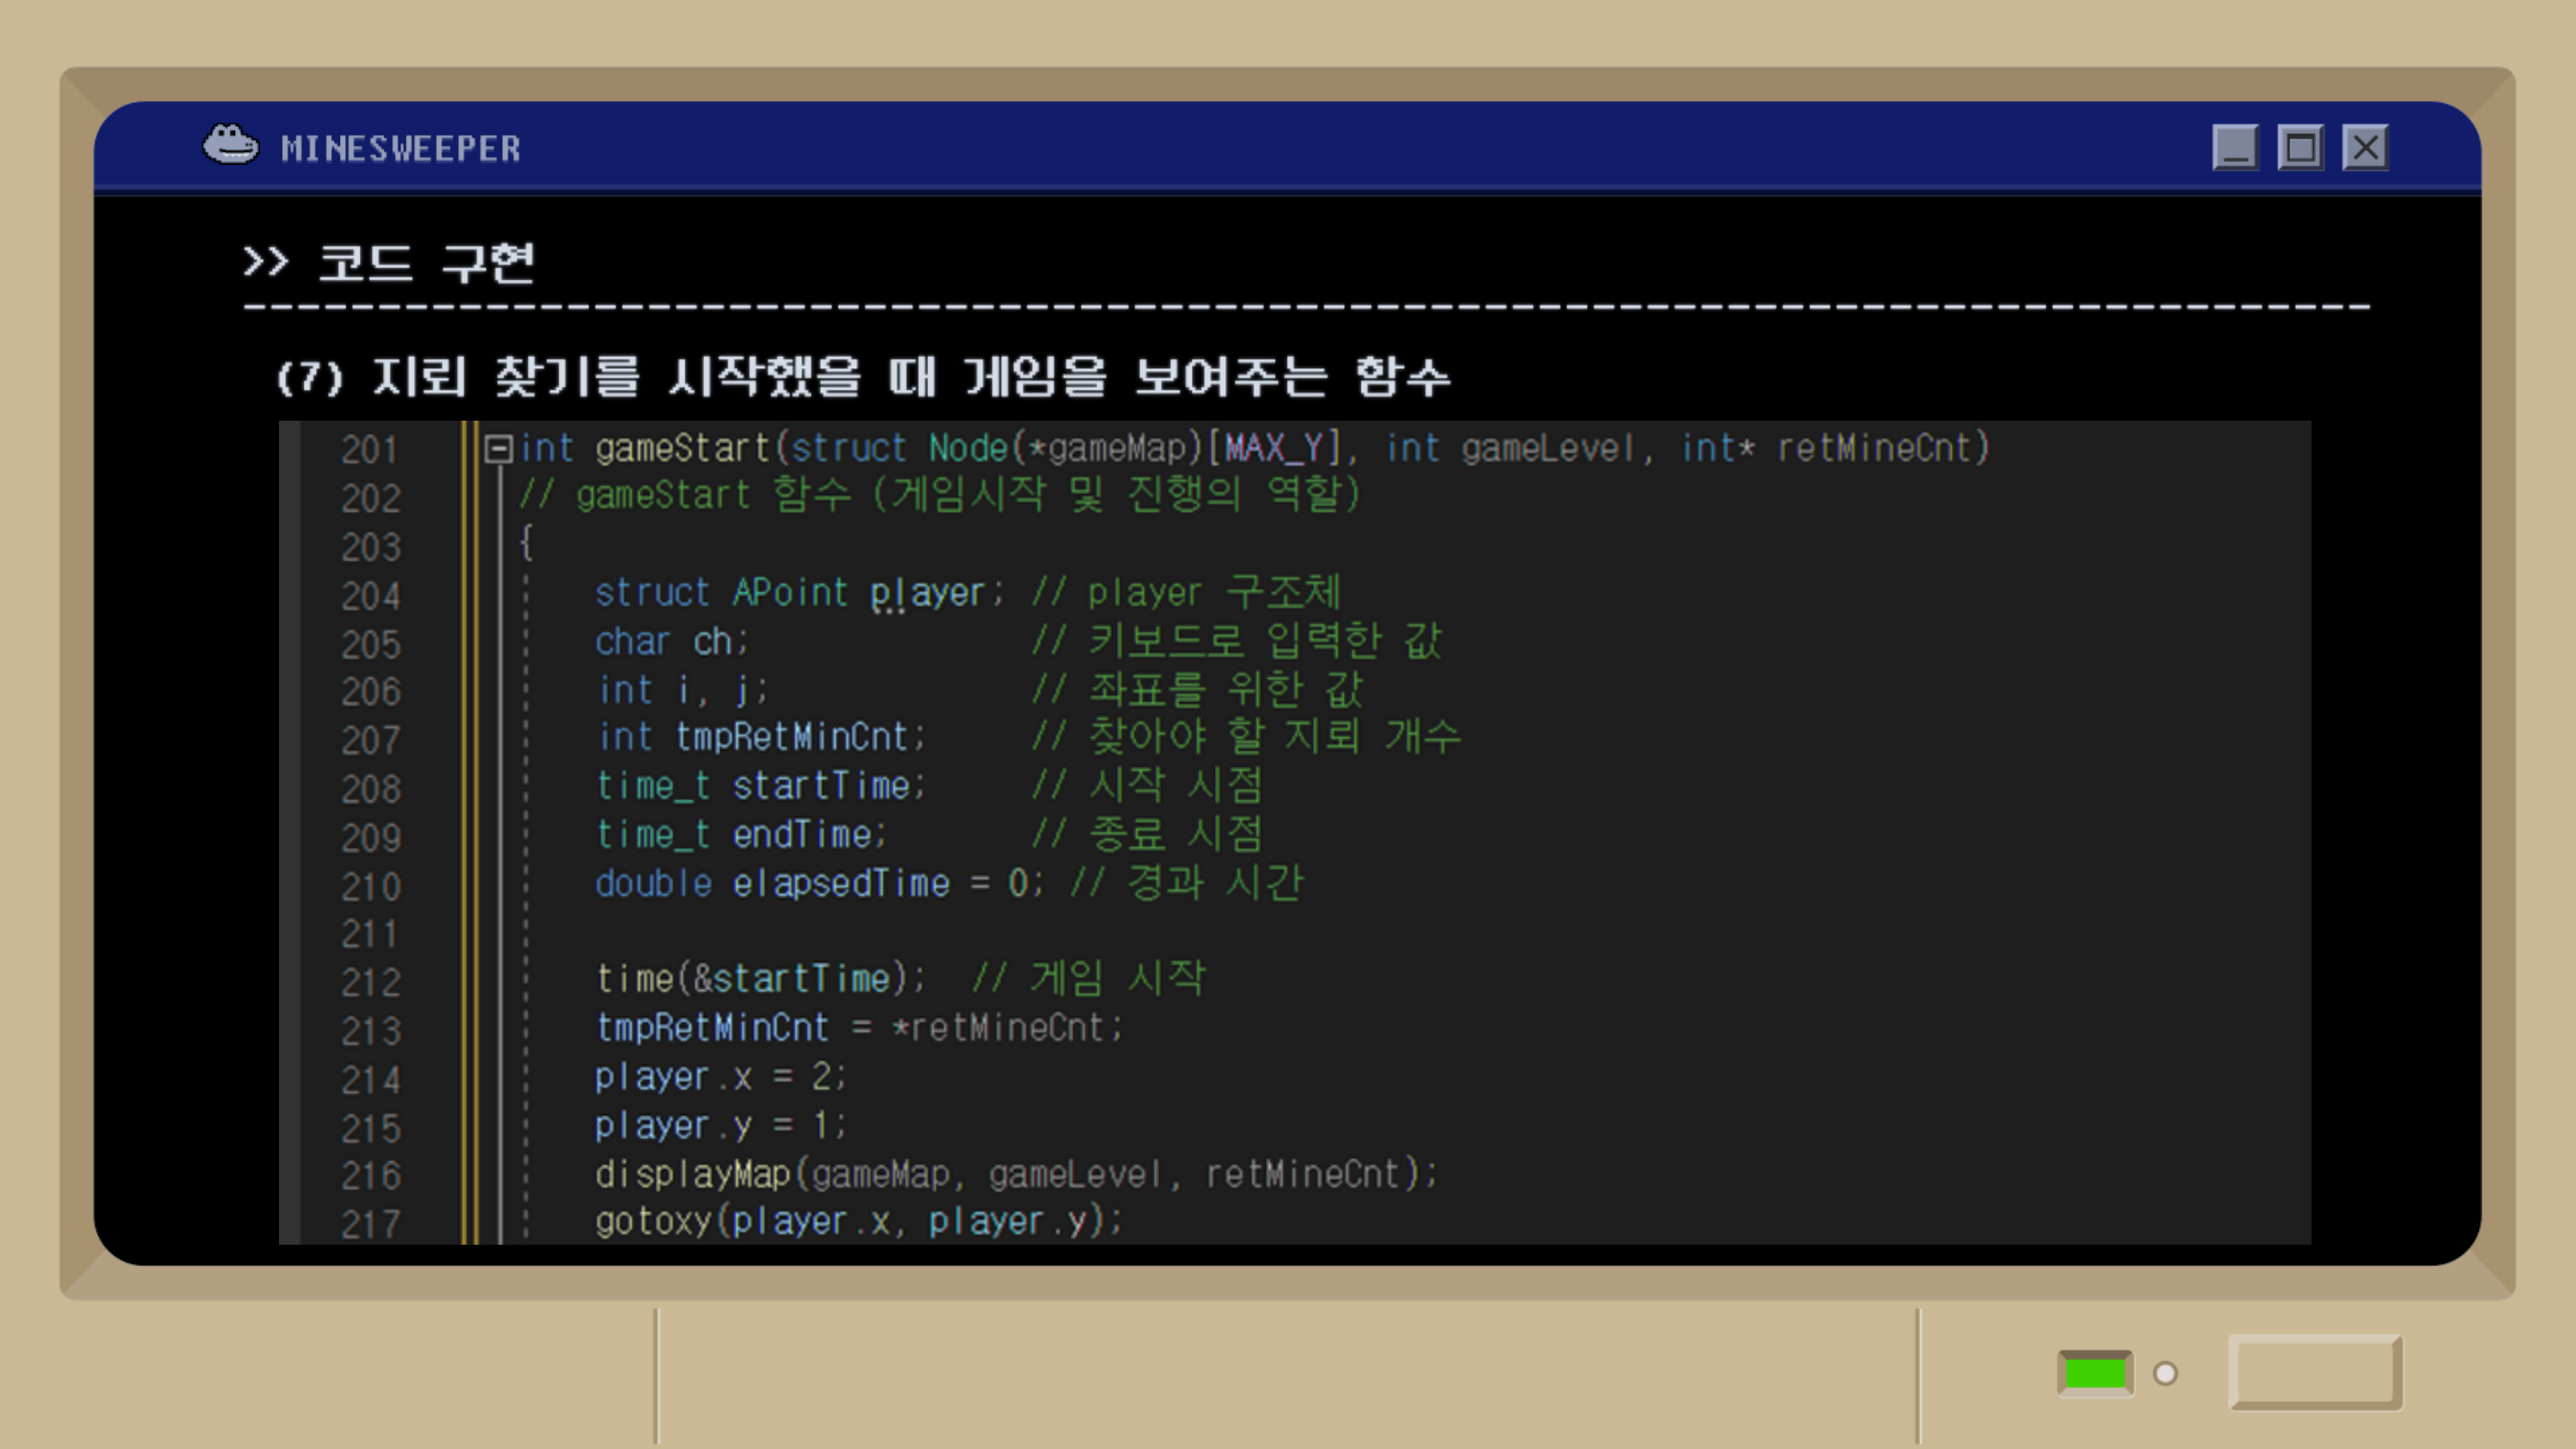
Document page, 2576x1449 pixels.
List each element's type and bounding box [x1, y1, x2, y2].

text_box [279, 421, 2312, 1245]
picture [272, 111, 544, 181]
text_box [0, 0, 2576, 1449]
picture [193, 182, 2517, 530]
text_box [202, 123, 260, 165]
